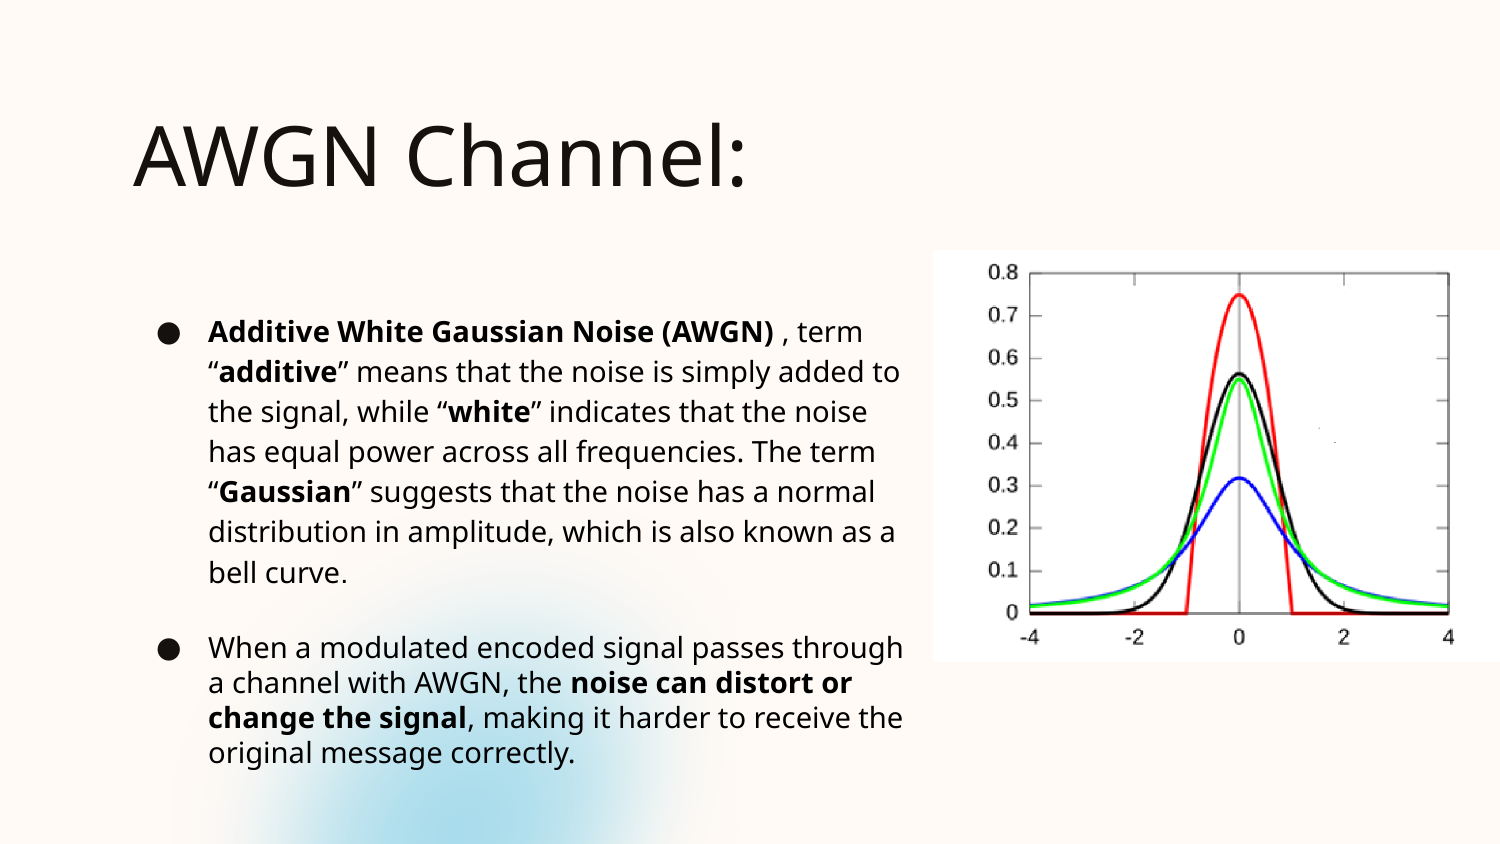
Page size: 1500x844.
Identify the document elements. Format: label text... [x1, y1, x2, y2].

title AWGN Channel: [118, 87, 1091, 292]
picture [0, 249, 1500, 844]
subtitle Additive White Gaussian Noise (AWGN) , term “additive” means that the noise is simply added to the signal, while “white” indicates that the noise has equal power across all frequencies. The term “Gaussian” suggests that the noise has a normal distribution in amplitude, which is also known as a bell curve. When a modulated encoded signal passes through a channel with AWGN, the noise can distort or change the signal, making it harder to receive the original message correctly. [118, 292, 934, 809]
